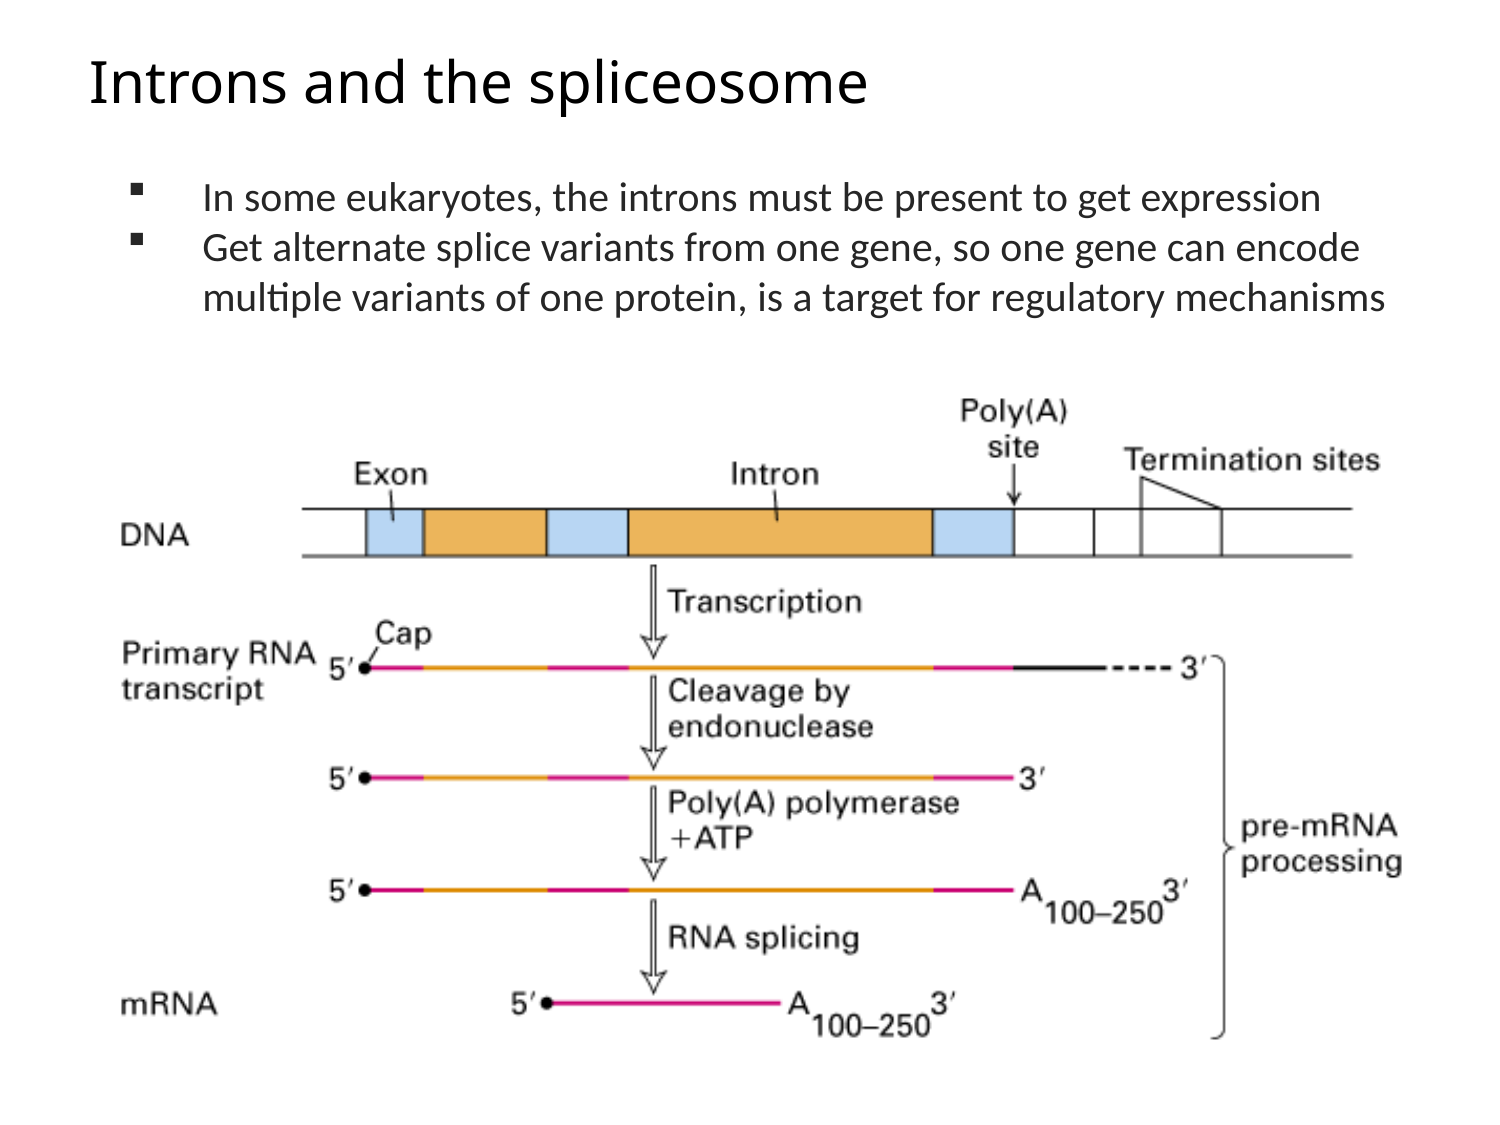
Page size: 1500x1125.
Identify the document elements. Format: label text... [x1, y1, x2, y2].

picture [99, 374, 1425, 1063]
text_box In some eukaryotes, the introns must be present to get expression Get alternate splice variants from one gene, so one gene can encode multiple variants of one protein, is a target for regulatory mechanisms [112, 162, 1438, 328]
text_box Introns and the spliceosome [74, 37, 1488, 123]
